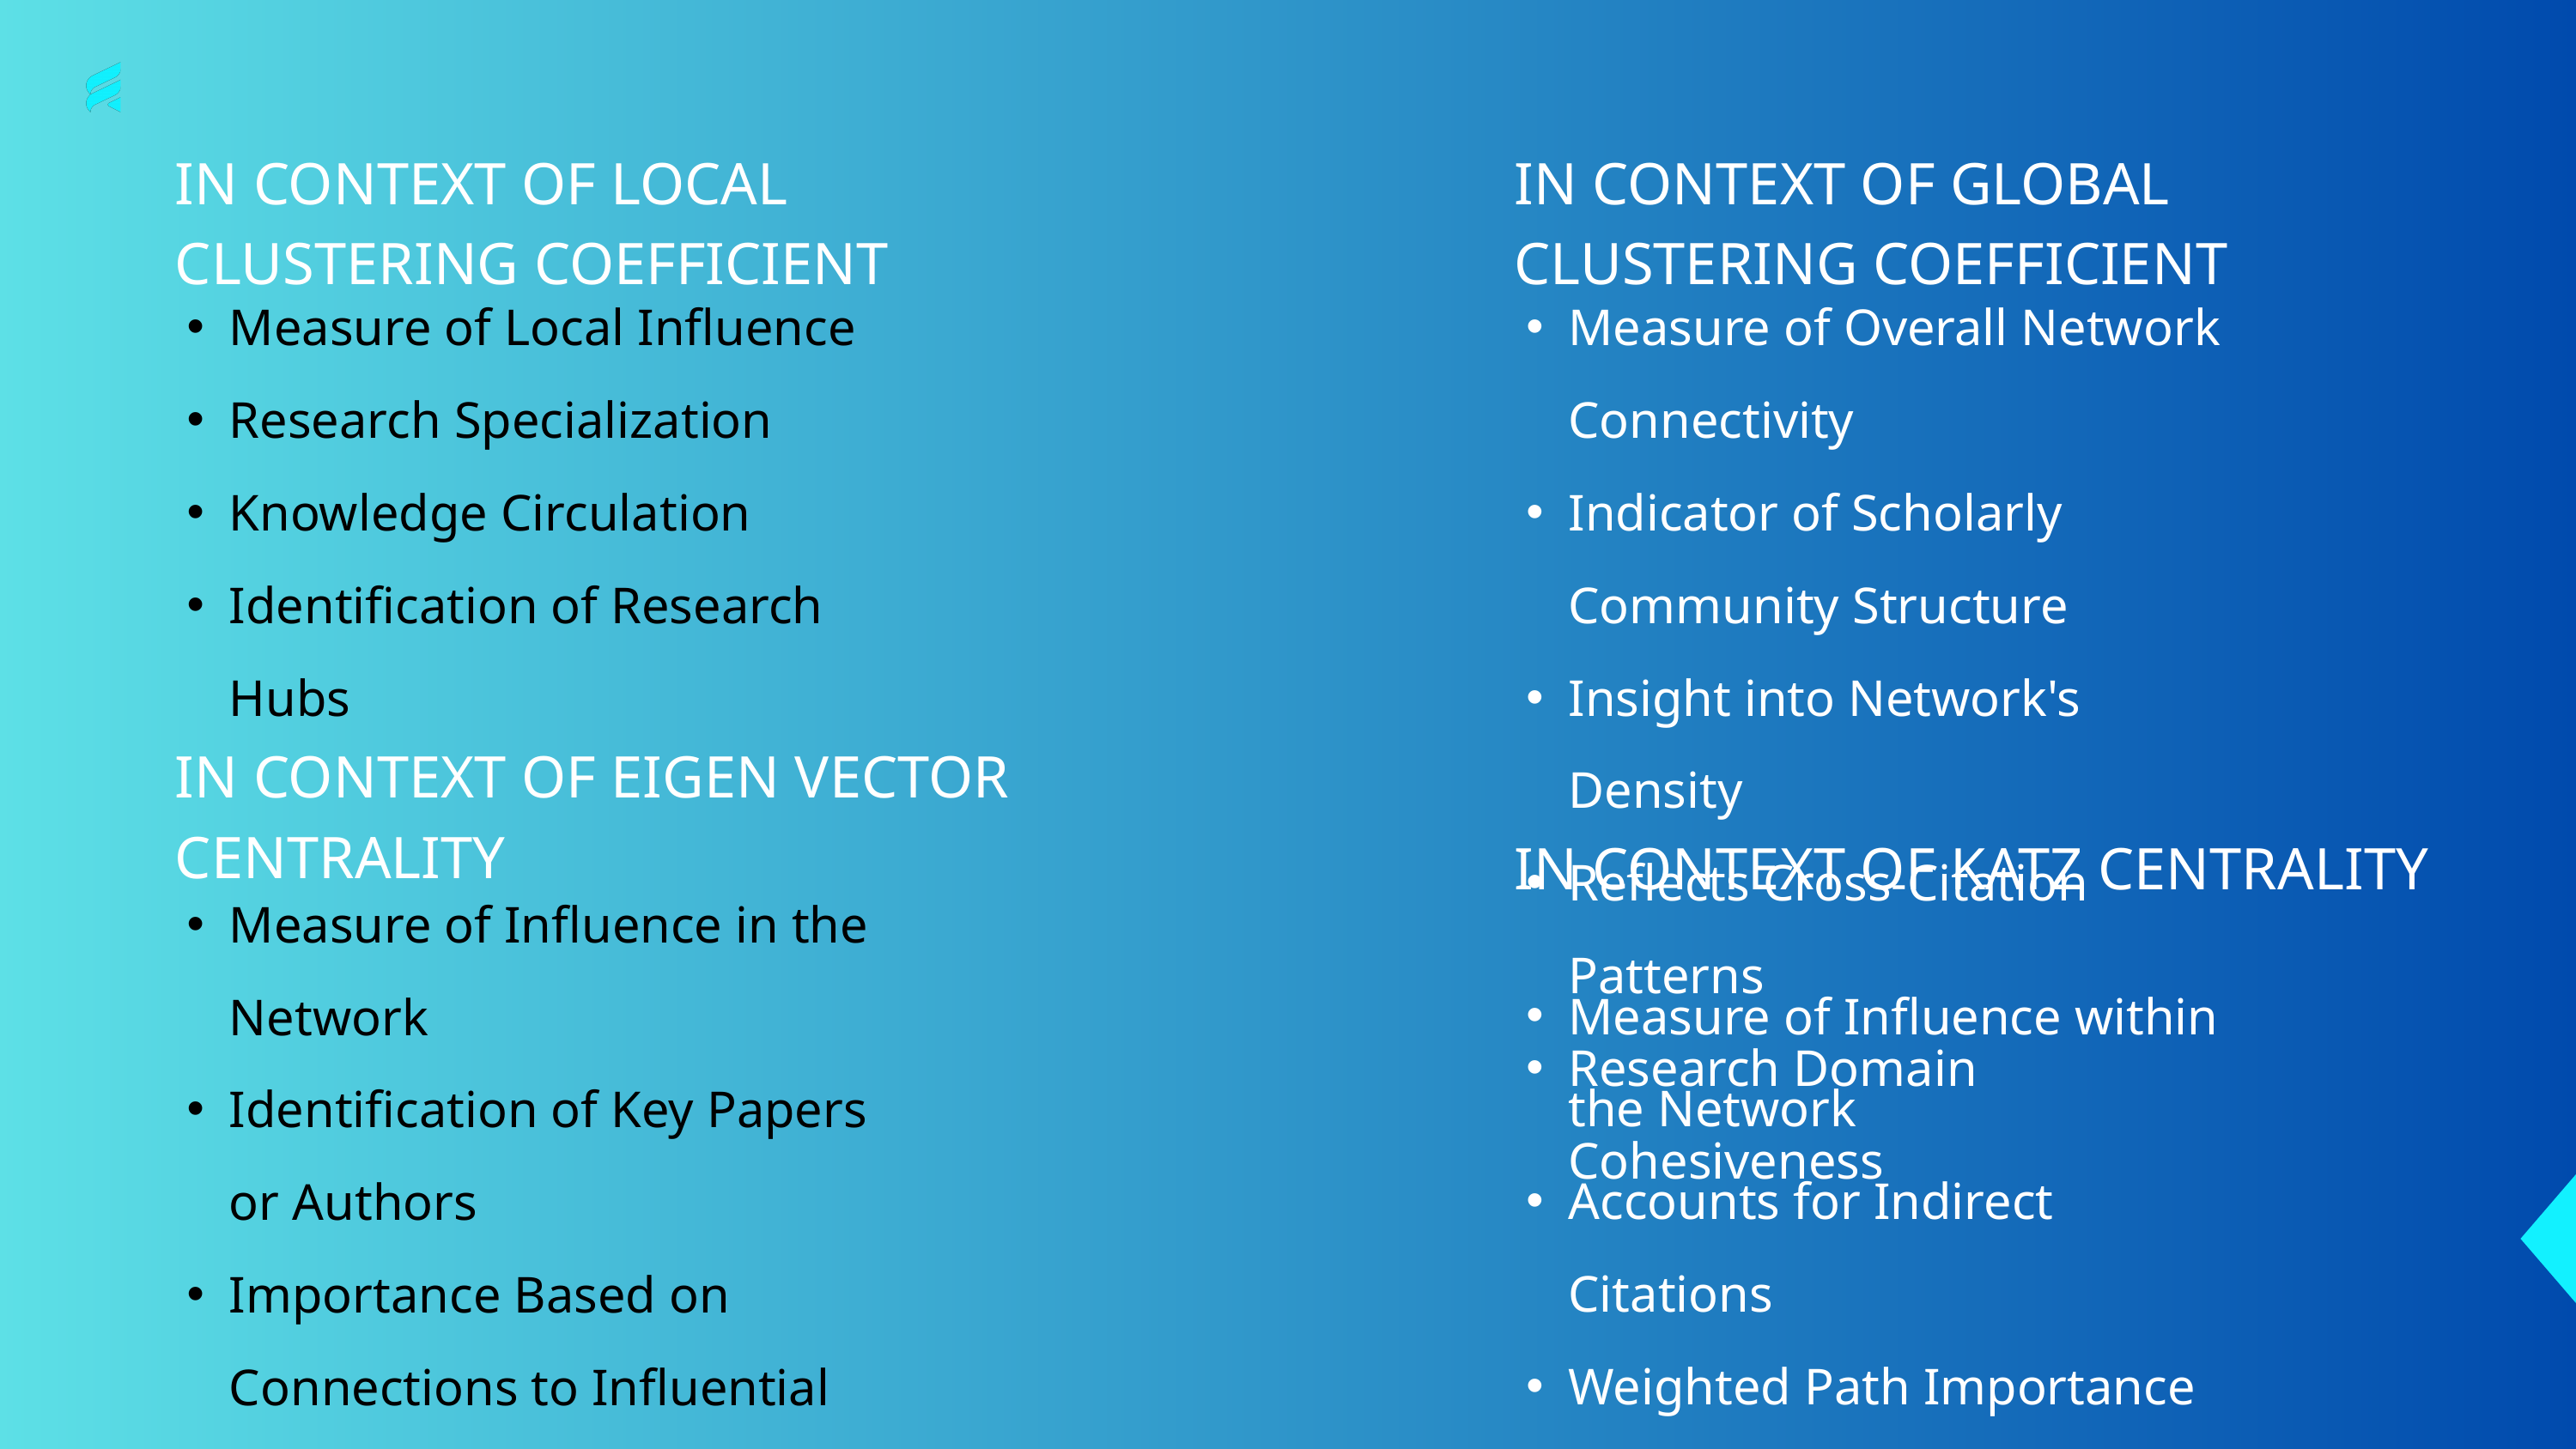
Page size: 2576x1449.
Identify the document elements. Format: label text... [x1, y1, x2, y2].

text_box [84, 62, 121, 112]
text_box Measure of Local Influence Research Specialization Knowledge Circulation Identification of Research Hubs [144, 263, 908, 726]
text_box IN CONTEXT OF LOCAL CLUSTERING COEFFICIENT [174, 135, 1092, 297]
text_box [2483, 1210, 2576, 1267]
text_box Measure of Overall Network Connectivity Indicator of Scholarly Community Structure Insight into Network's Density Reflects Cross-Citation Patterns Research Domain Cohesiveness [1484, 263, 2248, 826]
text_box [144, 728, 1092, 1416]
text_box IN CONTEXT OF GLOBAL CLUSTERING COEFFICIENT [1514, 135, 2432, 297]
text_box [1484, 827, 2432, 1449]
